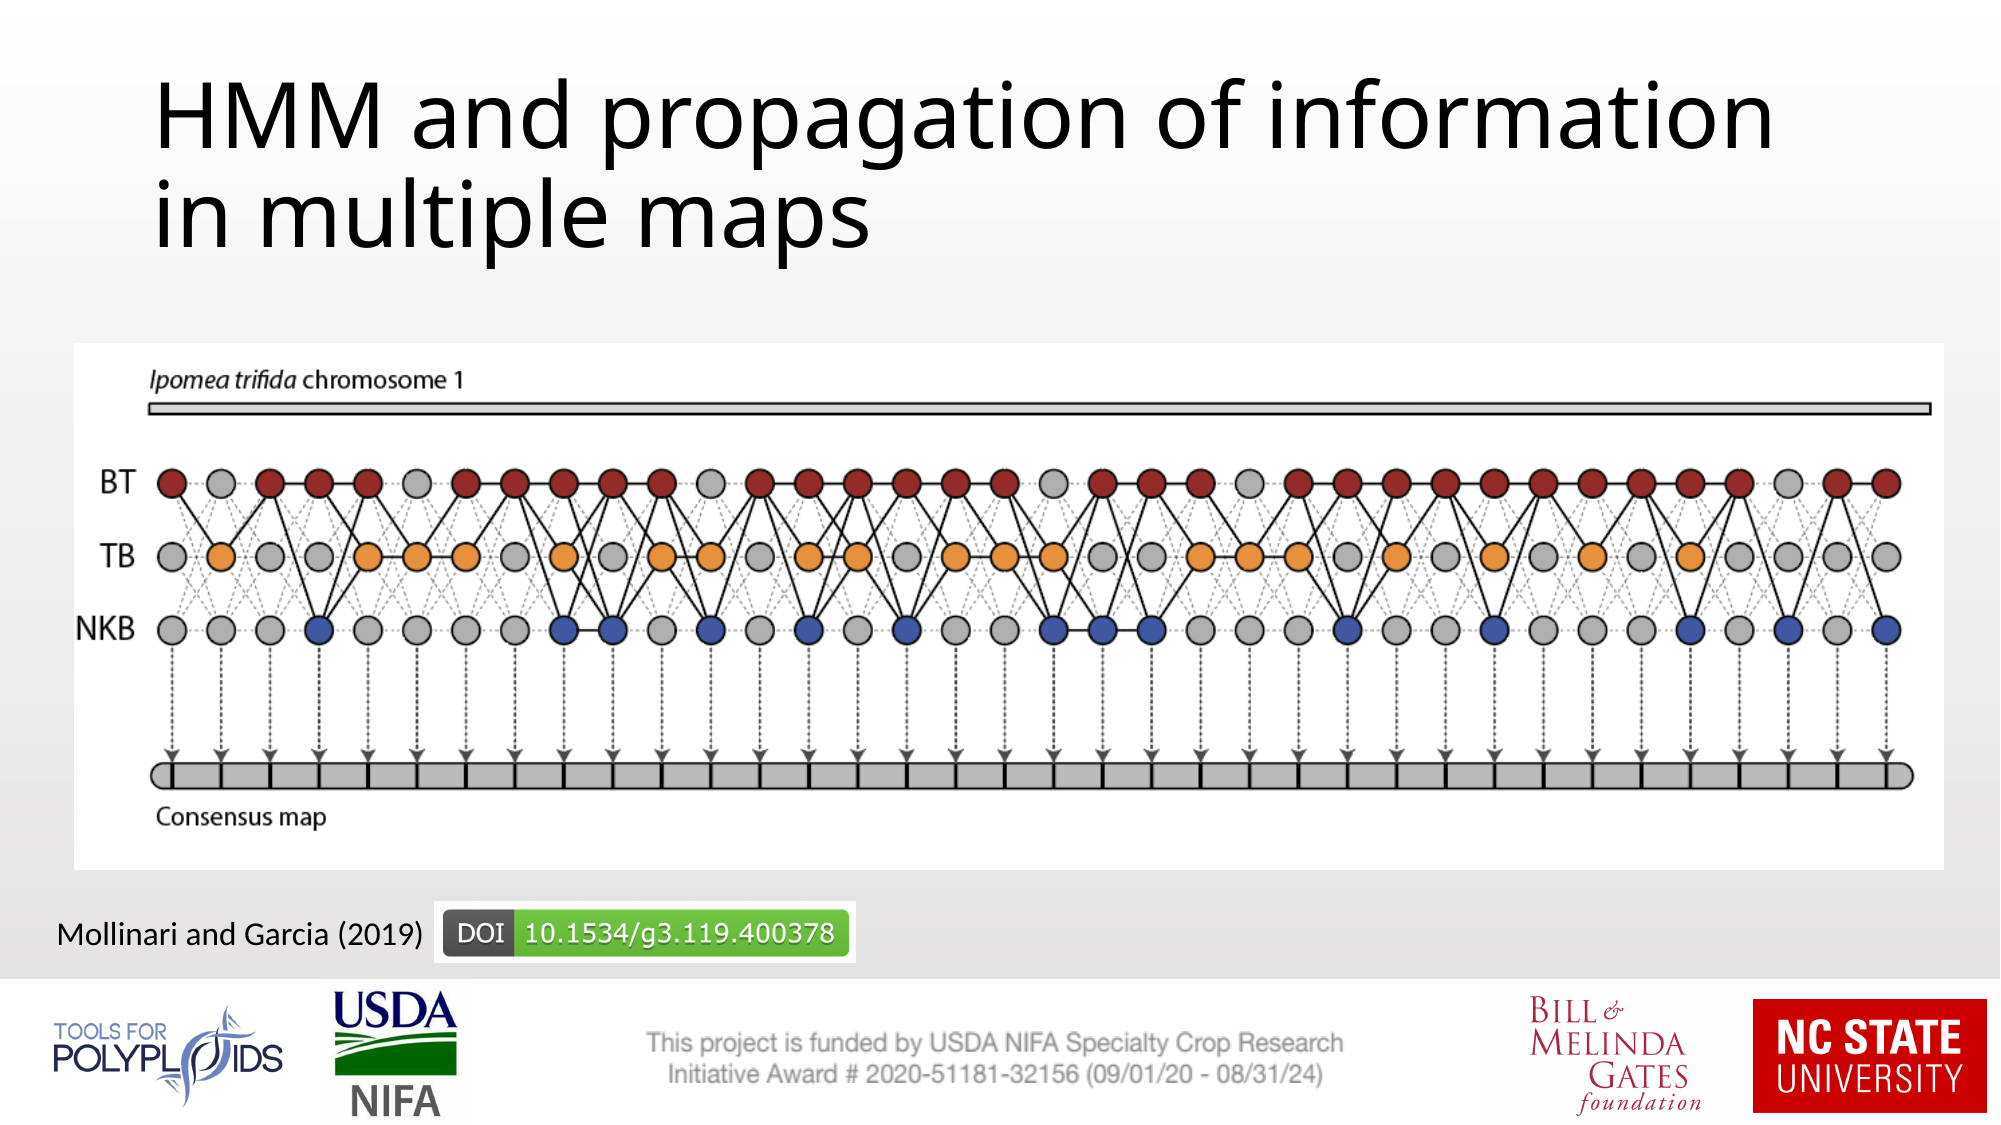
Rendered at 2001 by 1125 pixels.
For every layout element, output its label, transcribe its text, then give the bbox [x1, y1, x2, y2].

picture [13, 977, 469, 1125]
picture [74, 343, 1945, 870]
title HMM and propagation of information in multiple maps [137, 59, 1863, 278]
picture [434, 901, 856, 963]
picture [1477, 987, 1987, 1125]
text_box Mollinari and Garcia (2019) [41, 905, 434, 960]
